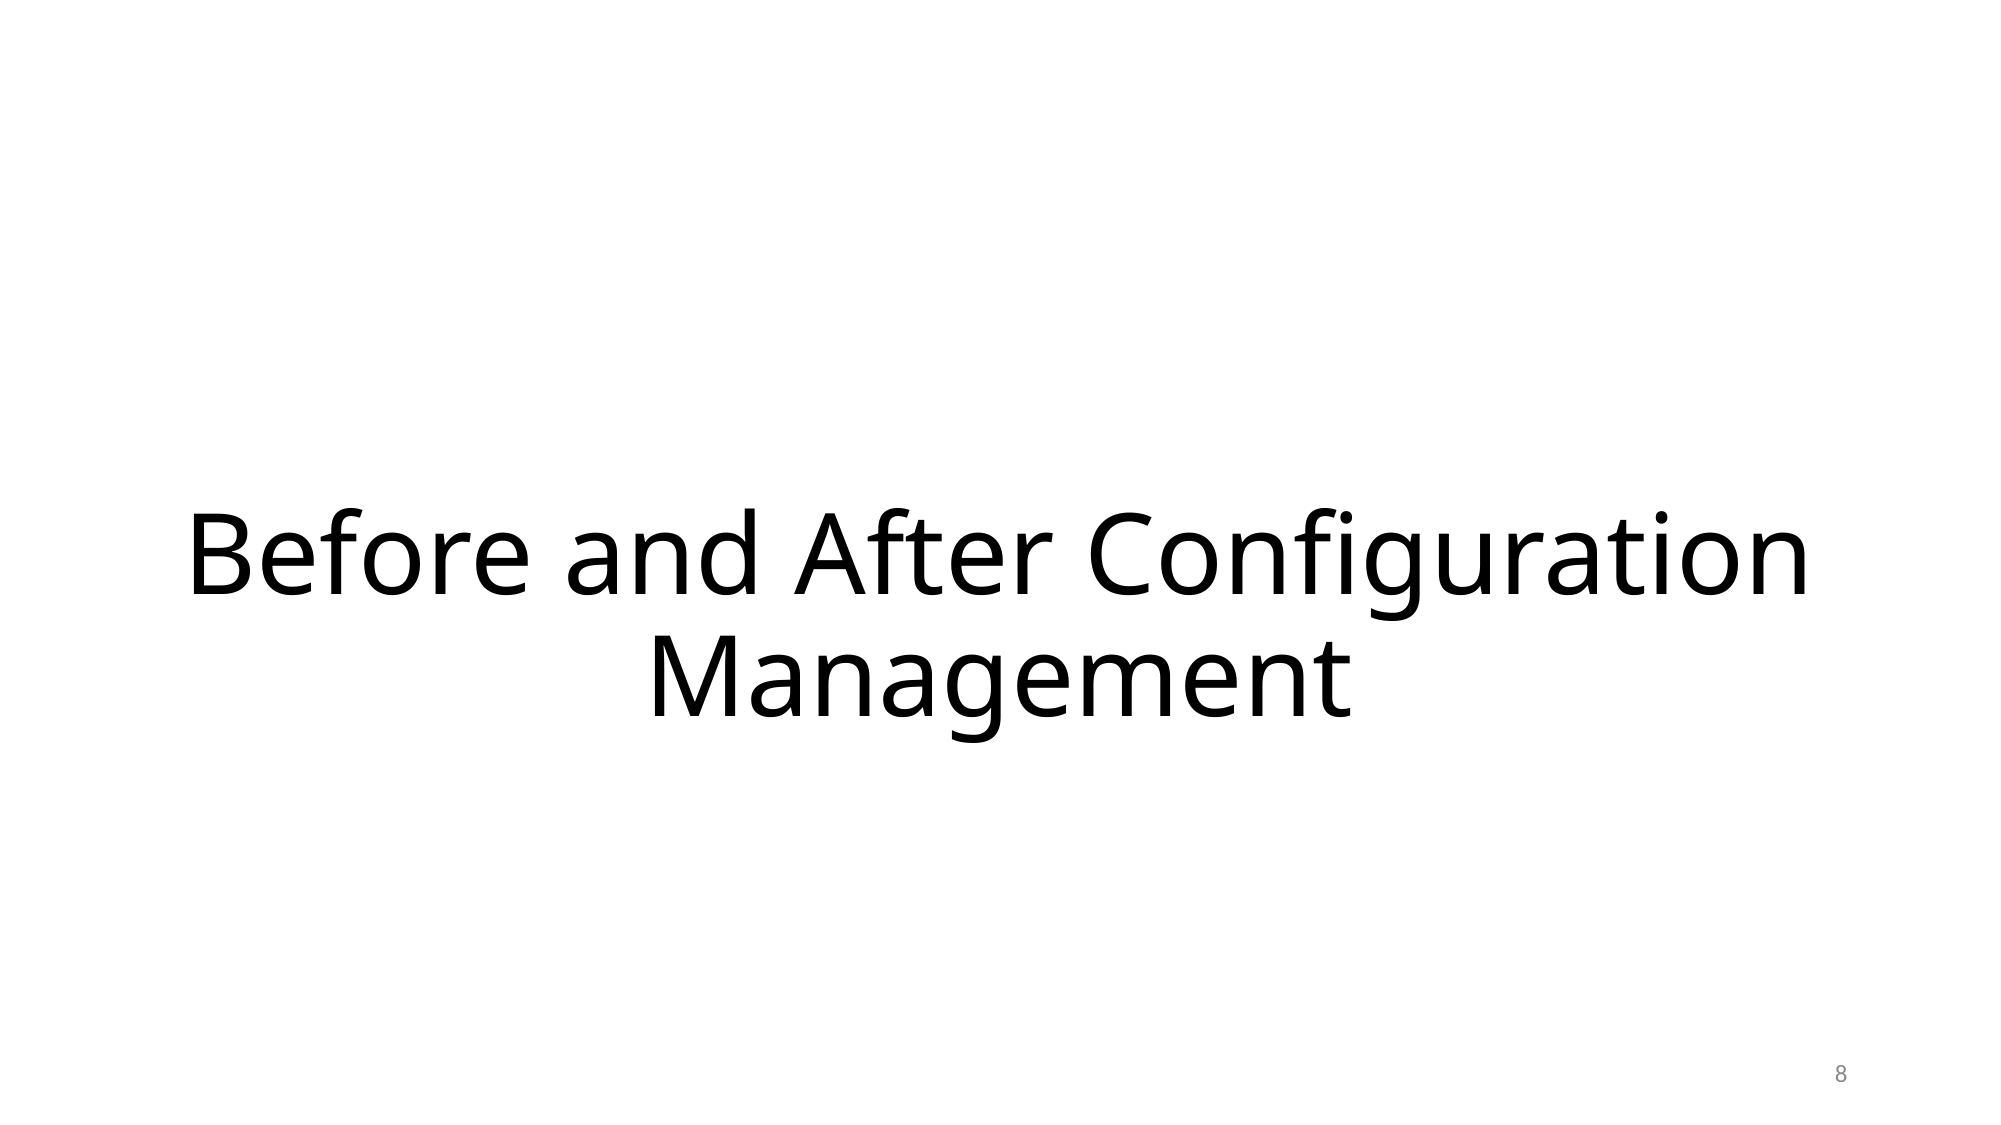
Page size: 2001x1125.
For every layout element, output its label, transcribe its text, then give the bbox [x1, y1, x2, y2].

title Before and After Configuration Management [136, 280, 1862, 749]
slide_number 8 [1412, 1042, 1863, 1103]
